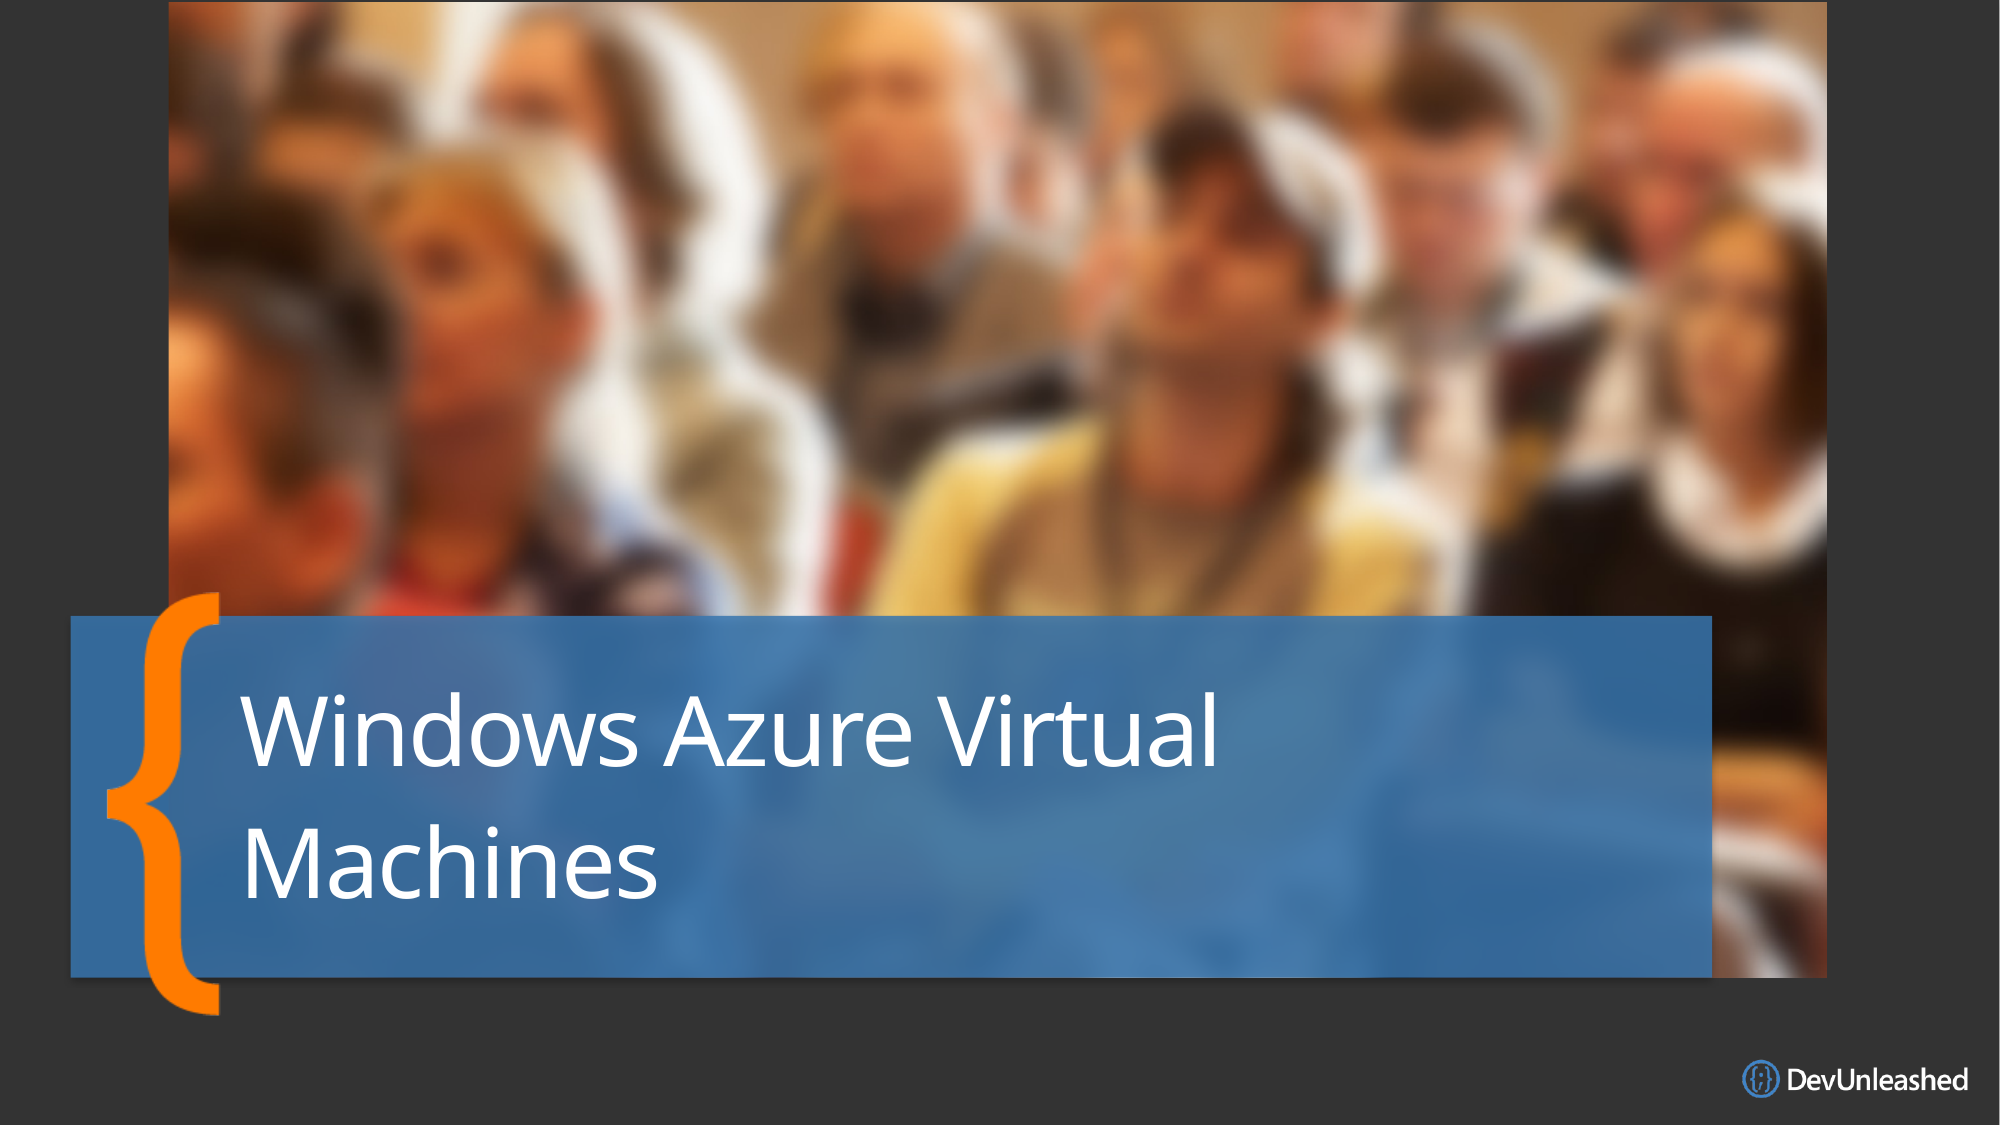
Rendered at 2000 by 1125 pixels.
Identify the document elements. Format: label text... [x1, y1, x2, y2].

title Windows Azure Virtual Machines [215, 647, 1579, 944]
picture [1733, 1053, 1979, 1103]
picture [74, 2, 1827, 1043]
